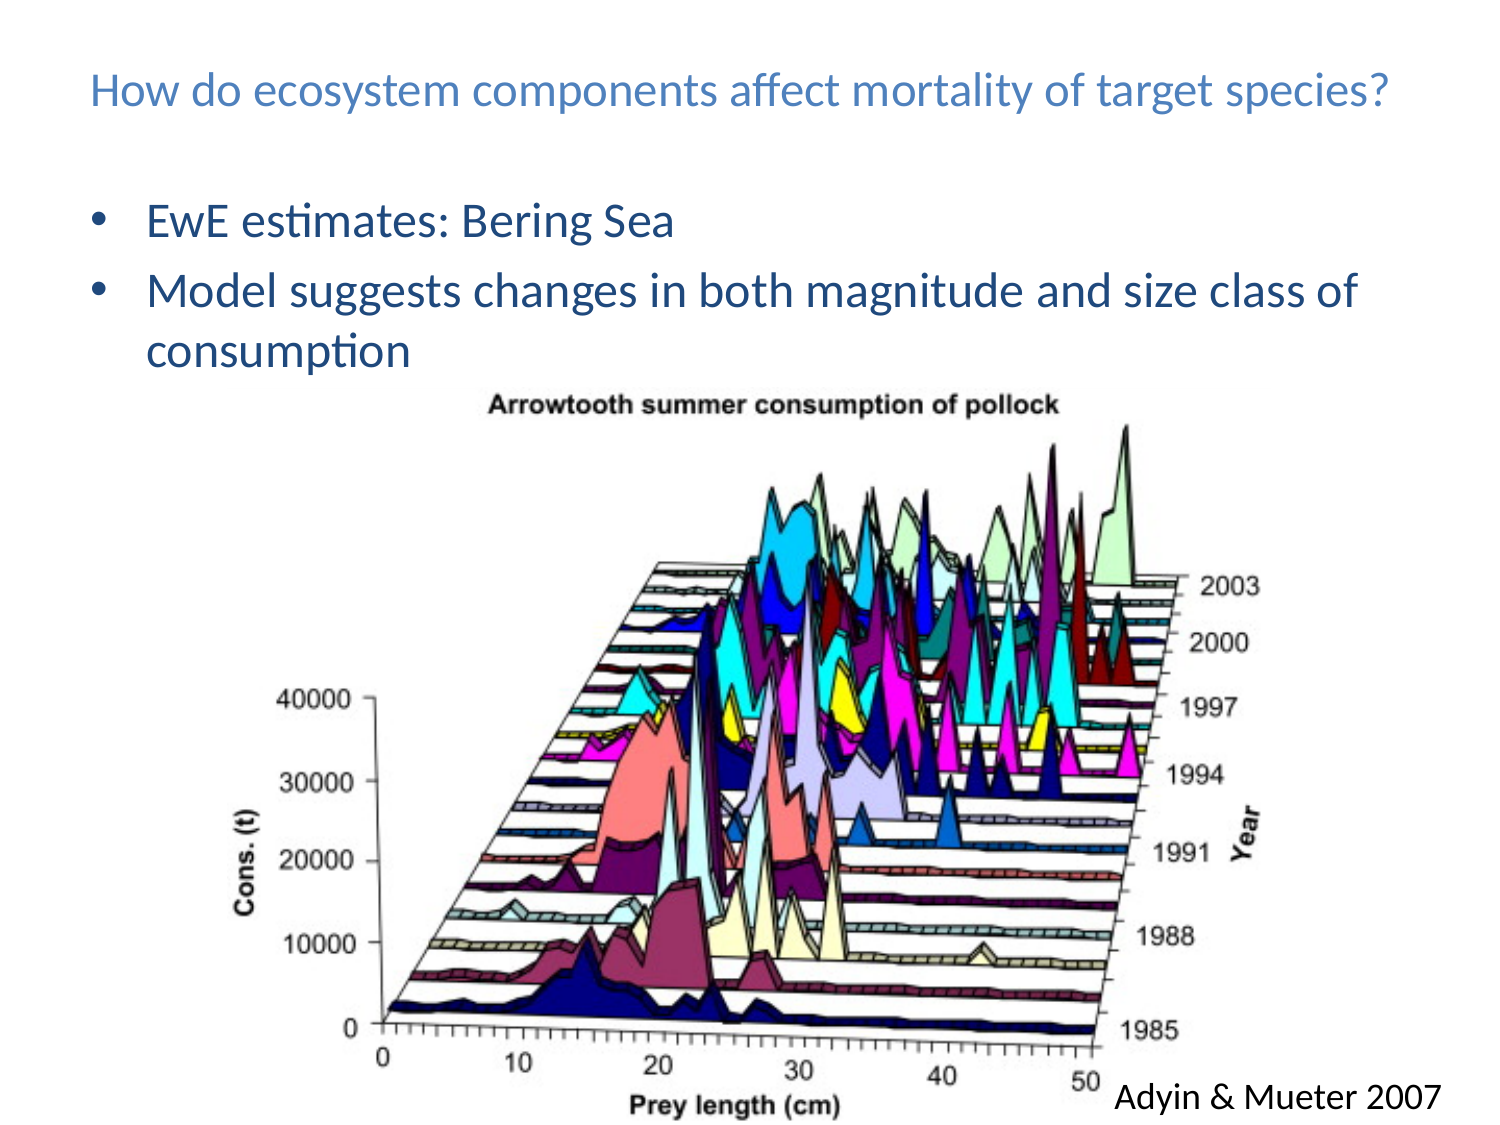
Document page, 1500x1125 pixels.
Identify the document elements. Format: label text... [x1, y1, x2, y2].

text_box Adyin & Mueter 2007 [1276, 1064, 1500, 1125]
picture [226, 387, 1271, 1125]
title How do ecosystem components affect mortality of target species? [75, 30, 1425, 144]
list EwE estimates: Bering Sea Model suggests changes in both magnitude and size class of consumption [75, 180, 1425, 1098]
